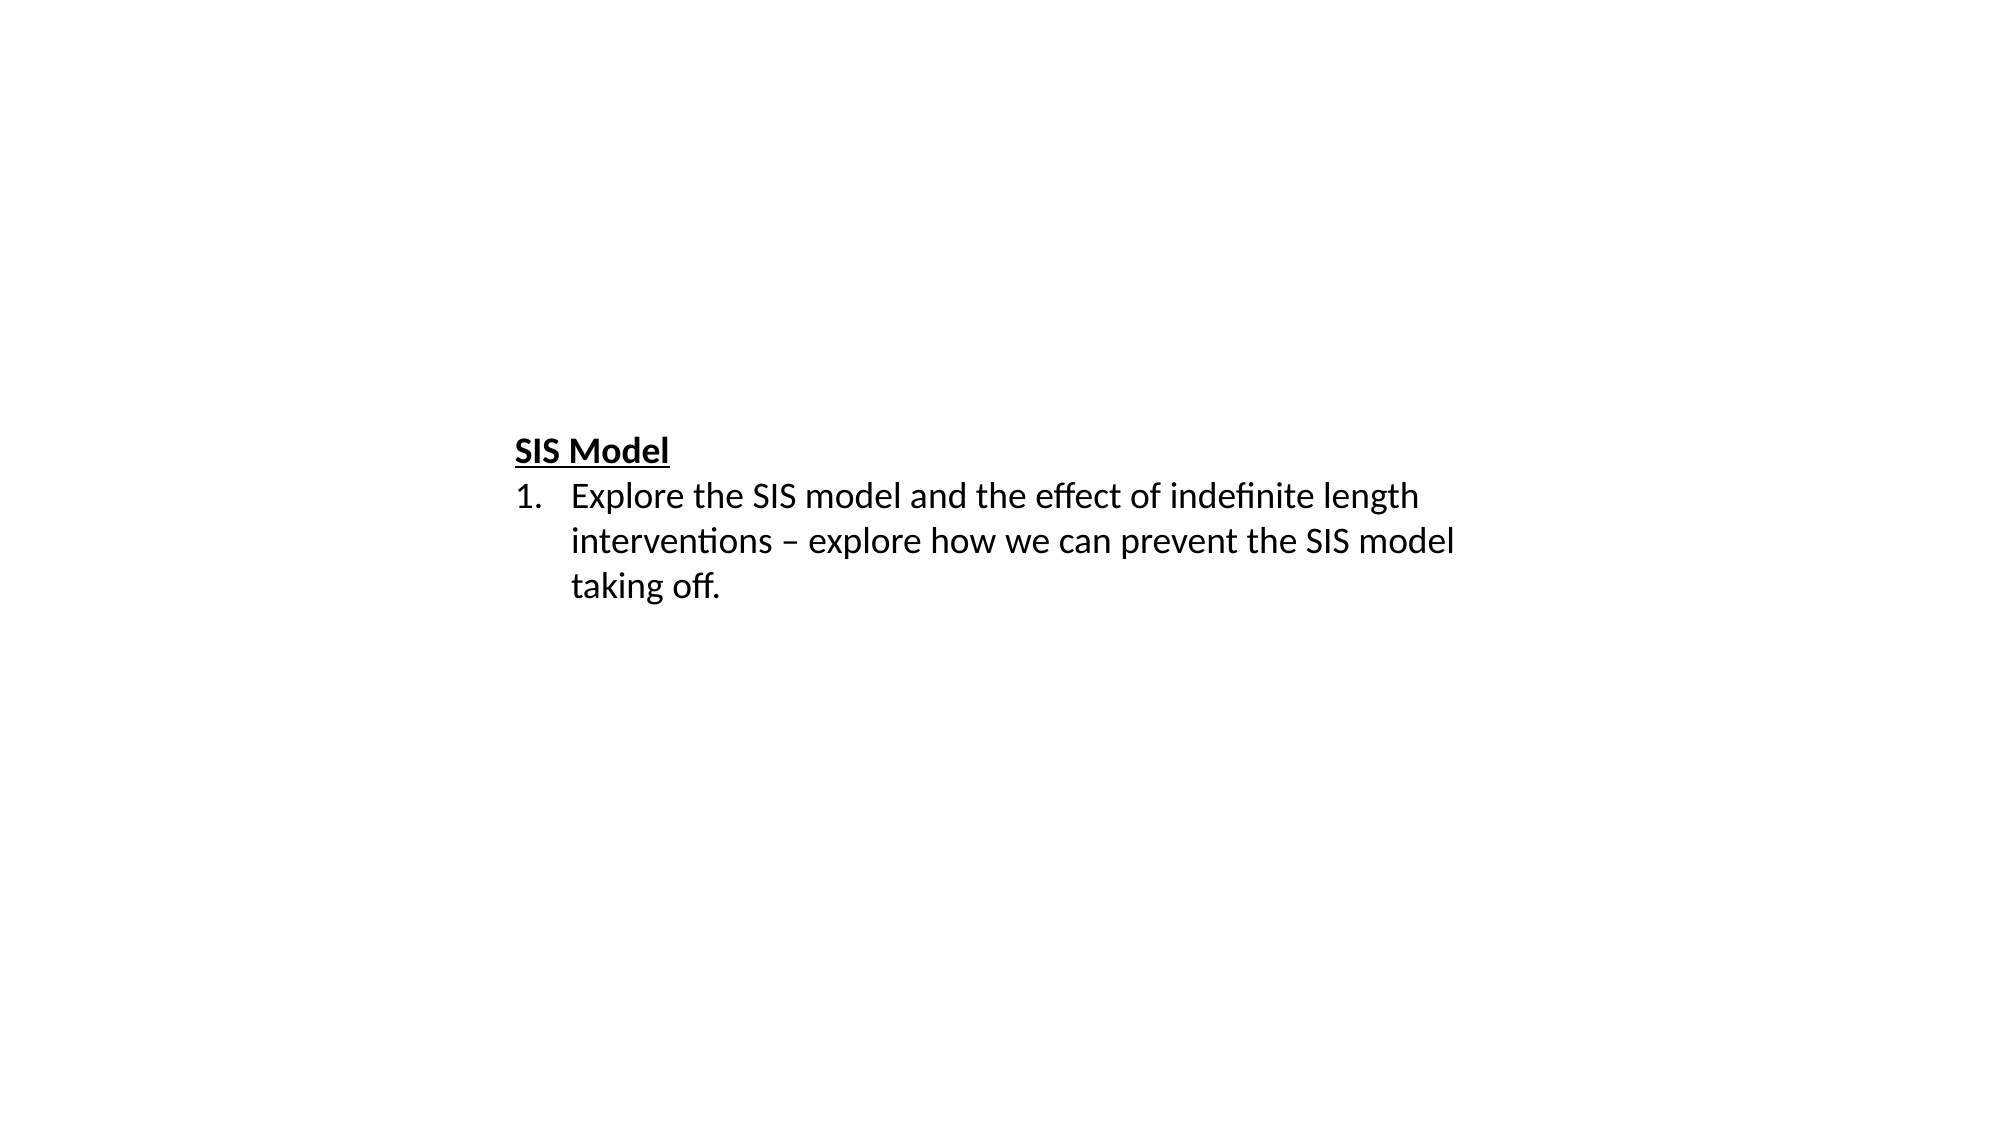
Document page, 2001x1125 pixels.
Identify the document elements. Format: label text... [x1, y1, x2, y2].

text_box SIS Model Explore the SIS model and the effect of indefinite length interventions – explore how we can prevent the SIS model taking off. [500, 418, 1500, 614]
